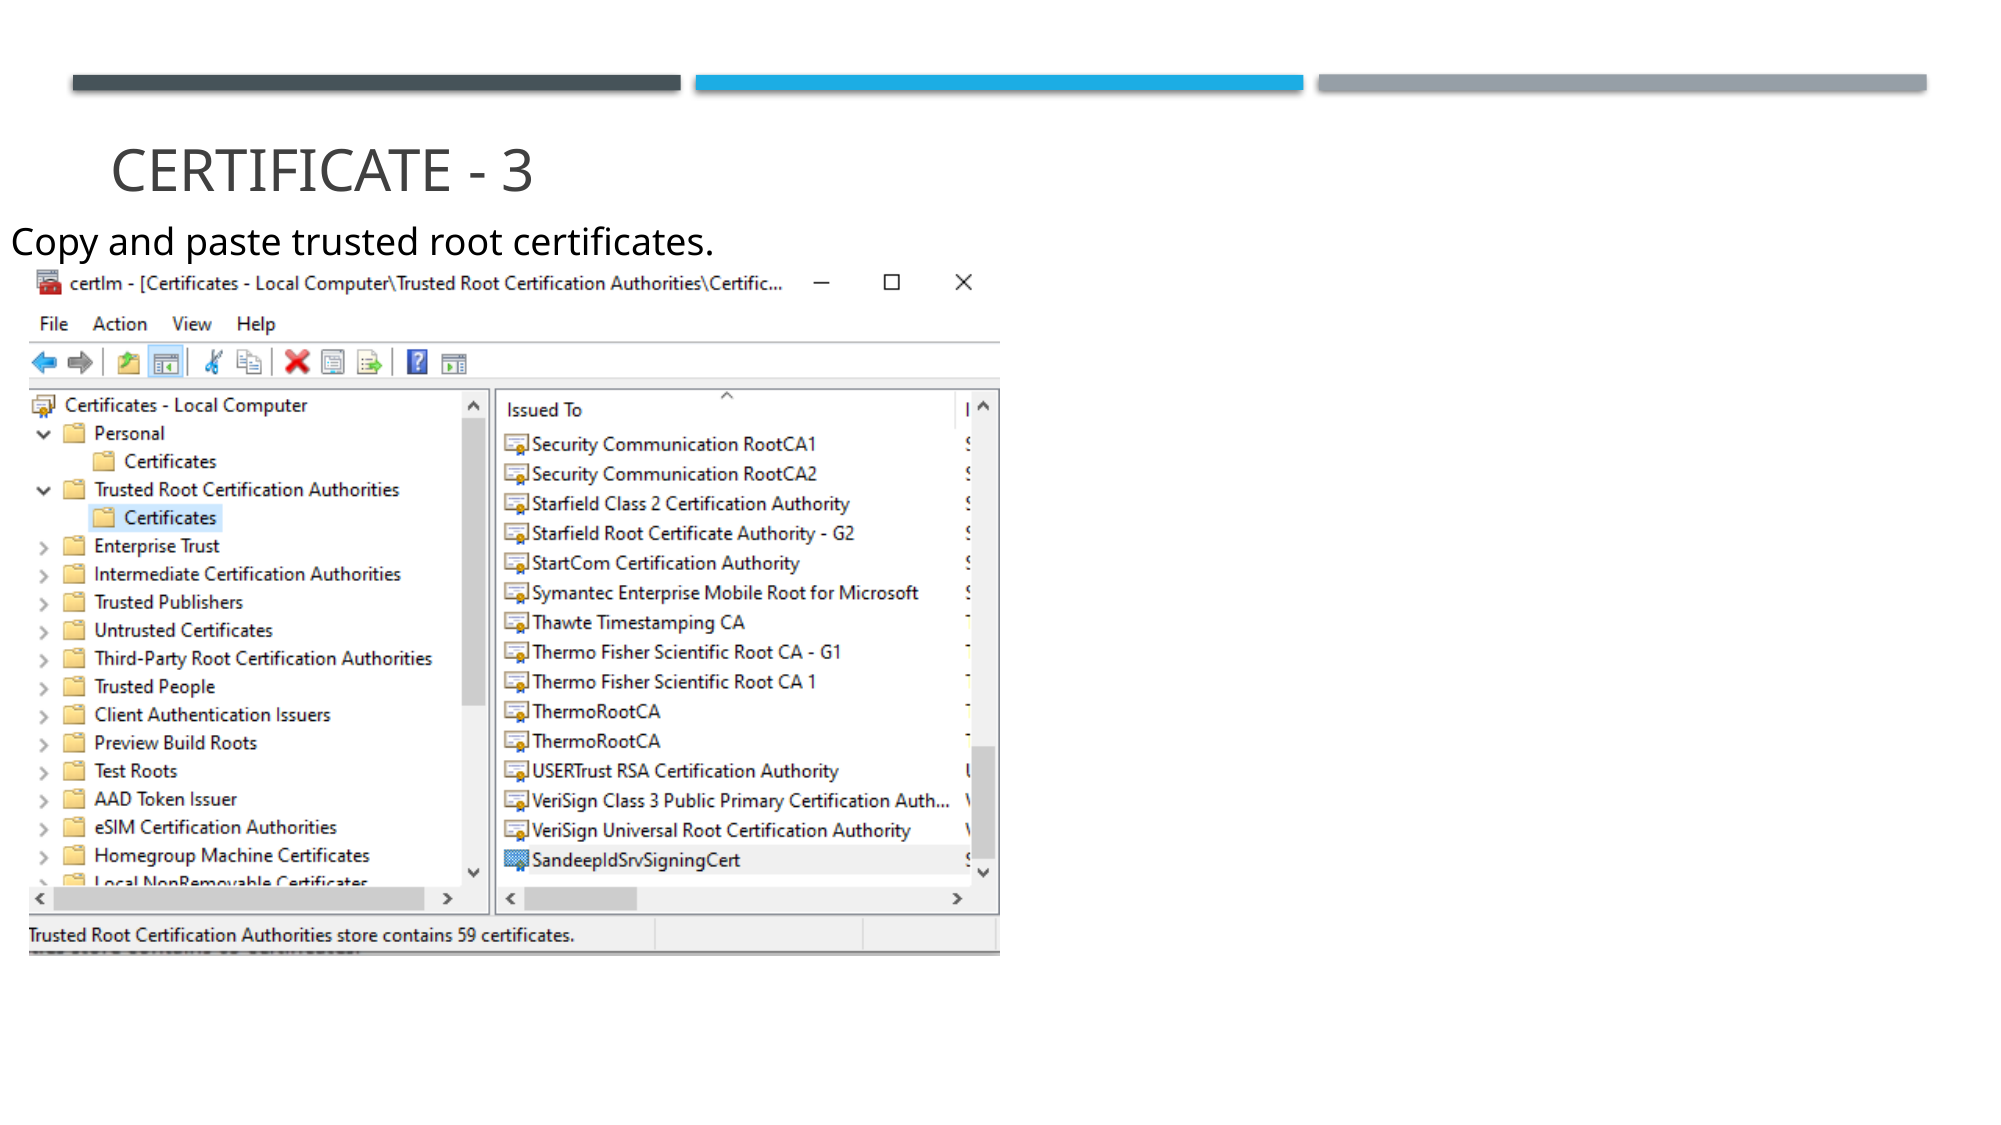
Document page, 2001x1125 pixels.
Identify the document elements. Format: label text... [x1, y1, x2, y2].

text_box Copy and paste trusted root certificates. [0, 210, 731, 271]
picture [29, 261, 1001, 957]
title Certificate - 3 [95, 115, 1905, 211]
